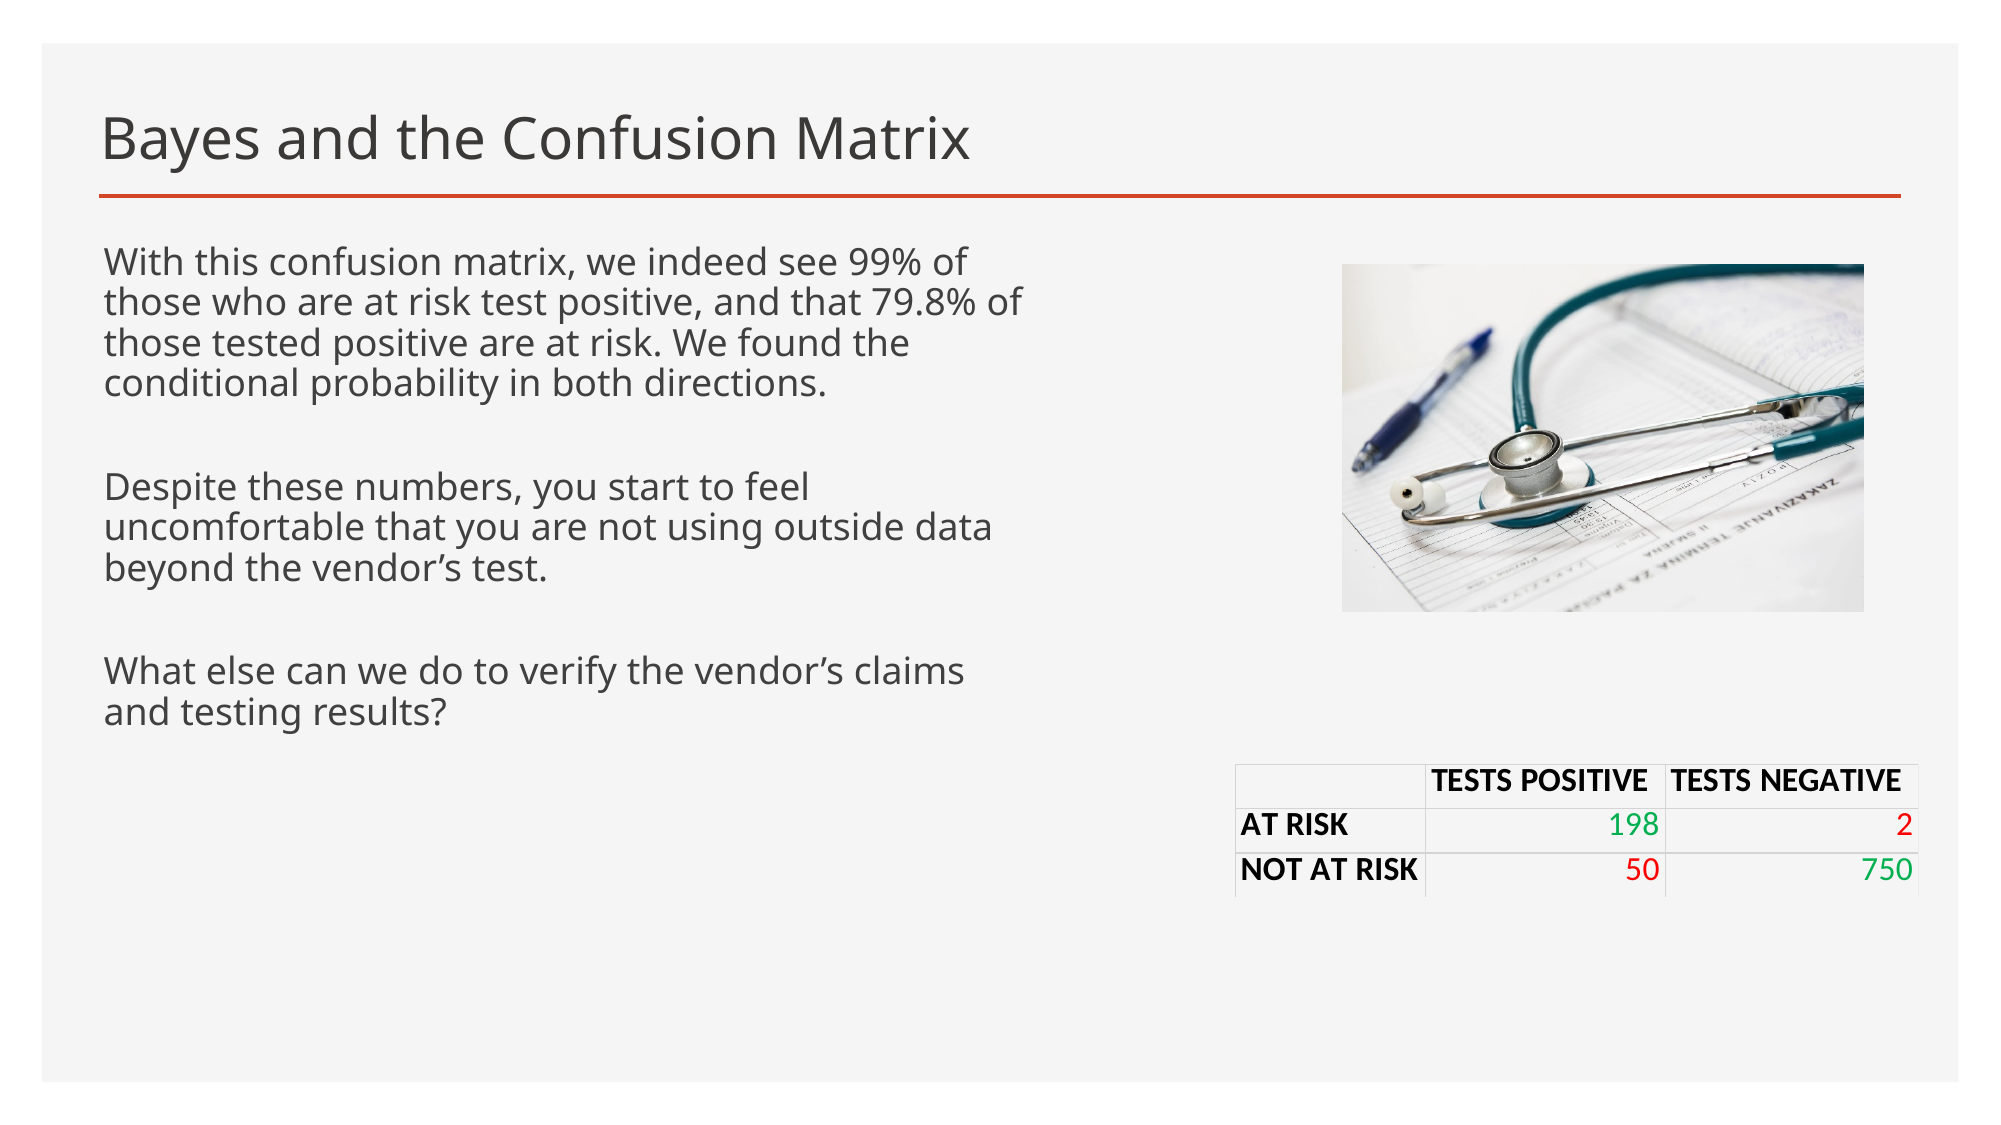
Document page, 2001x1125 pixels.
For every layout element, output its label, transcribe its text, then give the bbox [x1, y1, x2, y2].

title Bayes and the Confusion Matrix [85, 73, 1214, 179]
picture [1342, 264, 1864, 612]
list With this confusion matrix, we indeed see 99% of those who are at risk test positive, and that 79.8% of those tested positive are at risk. We found the conditional probability in both directions. Despite these numbers, you start to feel uncomfortable that you are not using outside data beyond the vendor’s test. What else can we do to verify the vendor’s claims and testing results? [88, 235, 1057, 1027]
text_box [1234, 764, 1920, 898]
